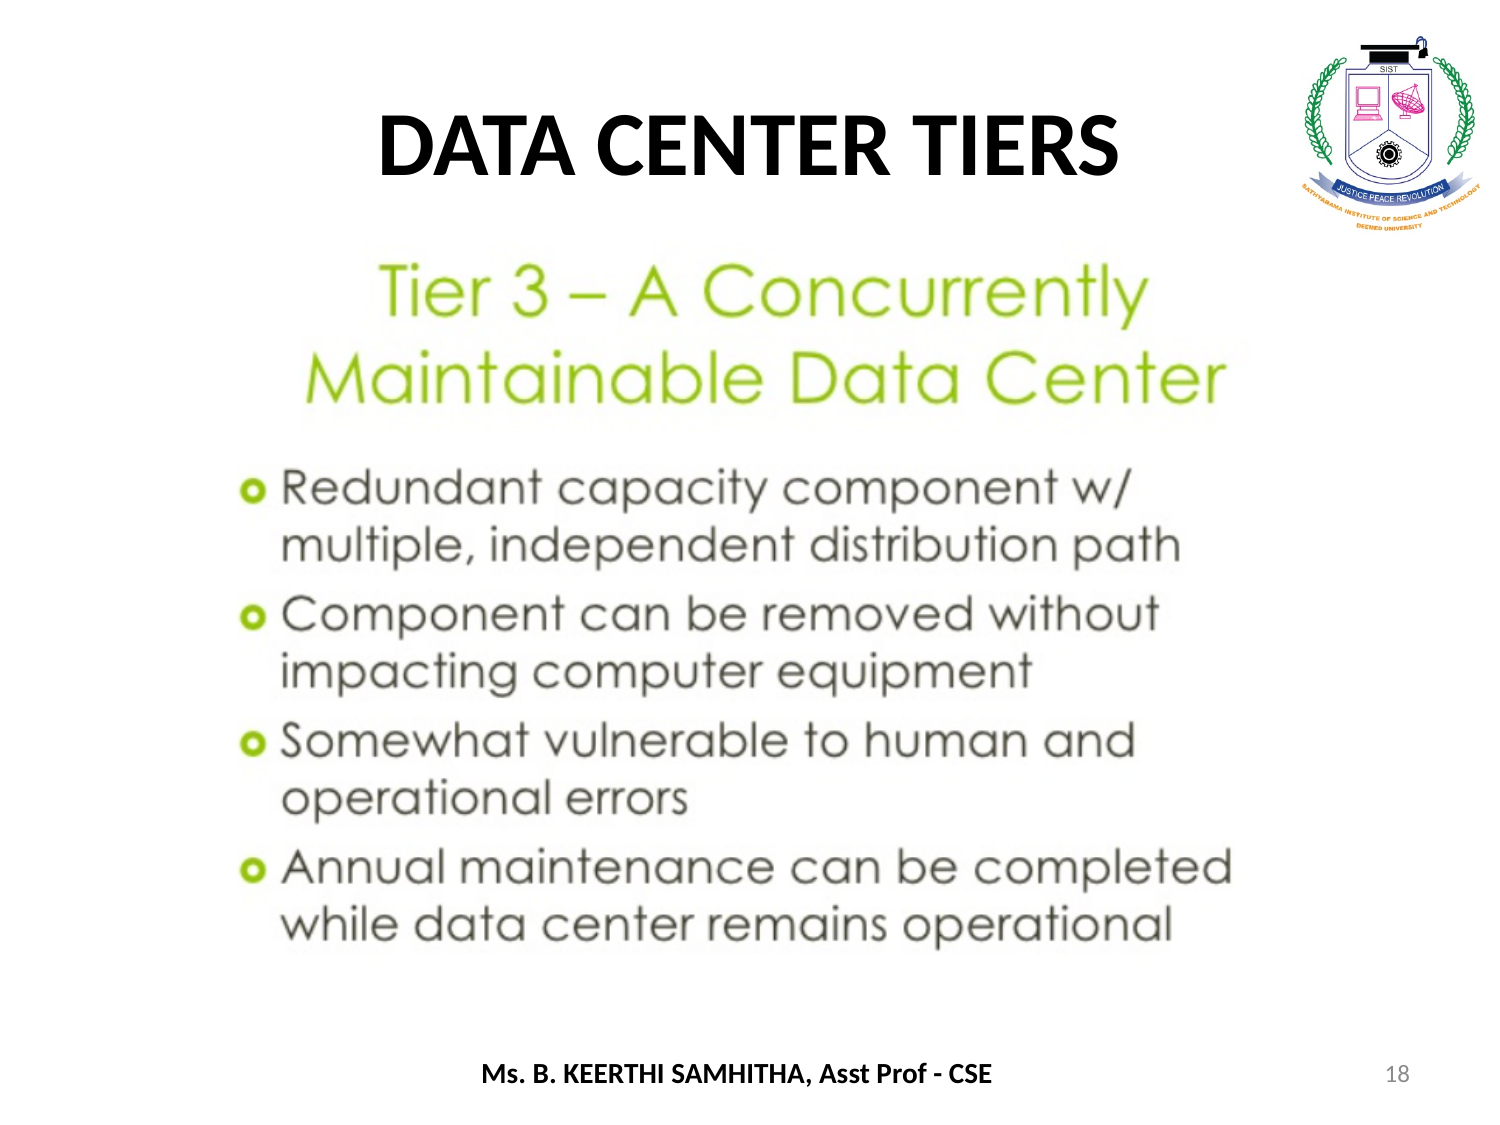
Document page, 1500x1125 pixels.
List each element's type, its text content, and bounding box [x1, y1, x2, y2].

picture [1280, 30, 1500, 251]
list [206, 243, 1294, 1000]
slide_number 18 [1074, 1042, 1425, 1103]
title DATA CENTER TIERS [75, 45, 1425, 233]
